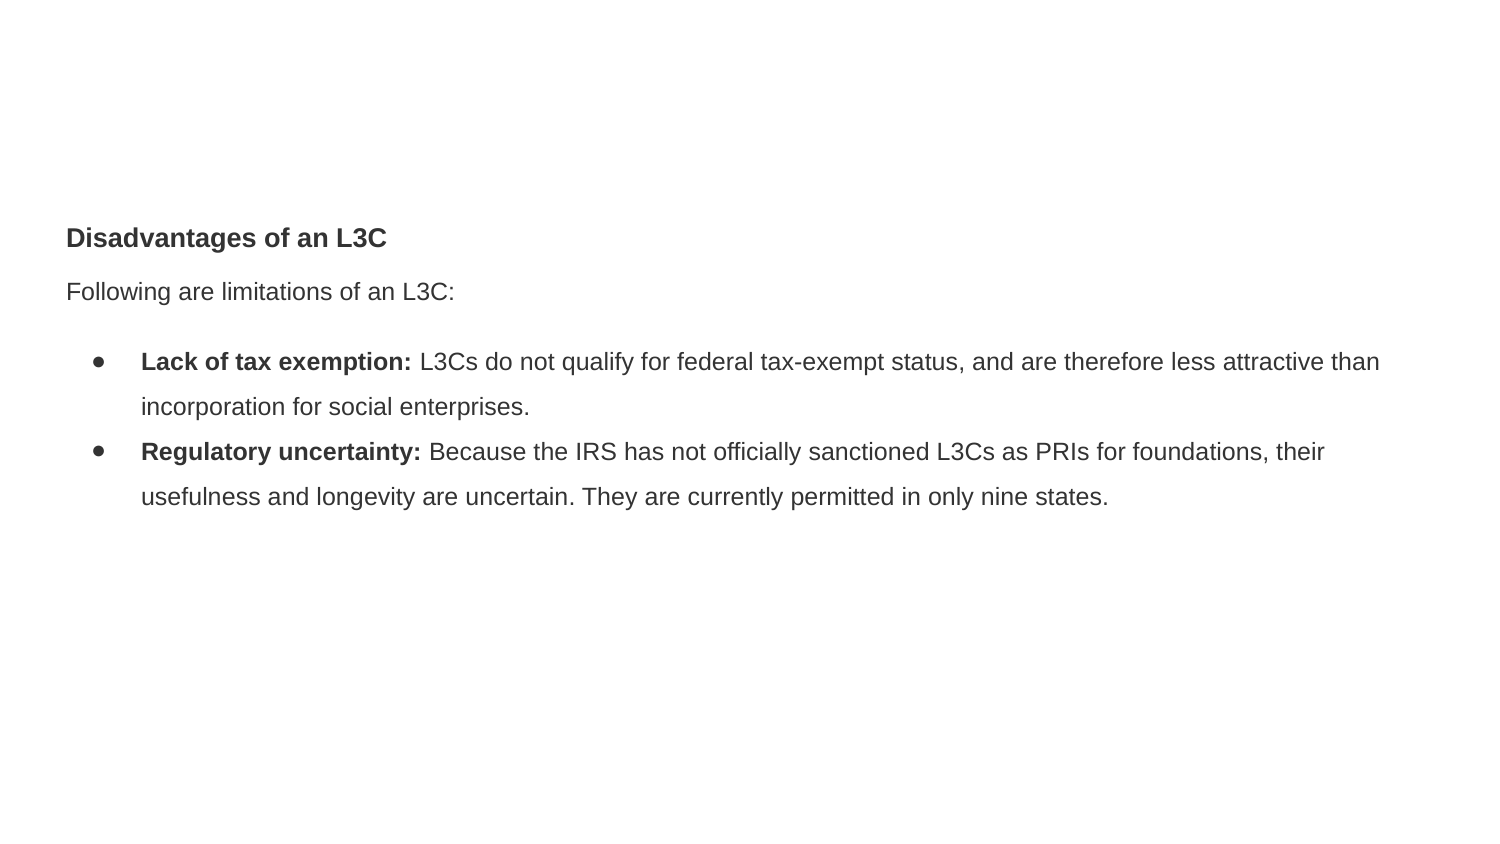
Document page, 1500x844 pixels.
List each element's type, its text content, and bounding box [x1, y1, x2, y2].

list Disadvantages of an L3C Following are limitations of an L3C: Lack of tax exemption: L3Cs do not qualify for federal tax-exempt status, and are therefore less attractive than incorporation for social enterprises. Regulatory uncertainty: Because the IRS has not officially sanctioned L3Cs as PRIs for foundations, their usefulness and longevity are uncertain. They are currently permitted in only nine states. [51, 189, 1449, 750]
